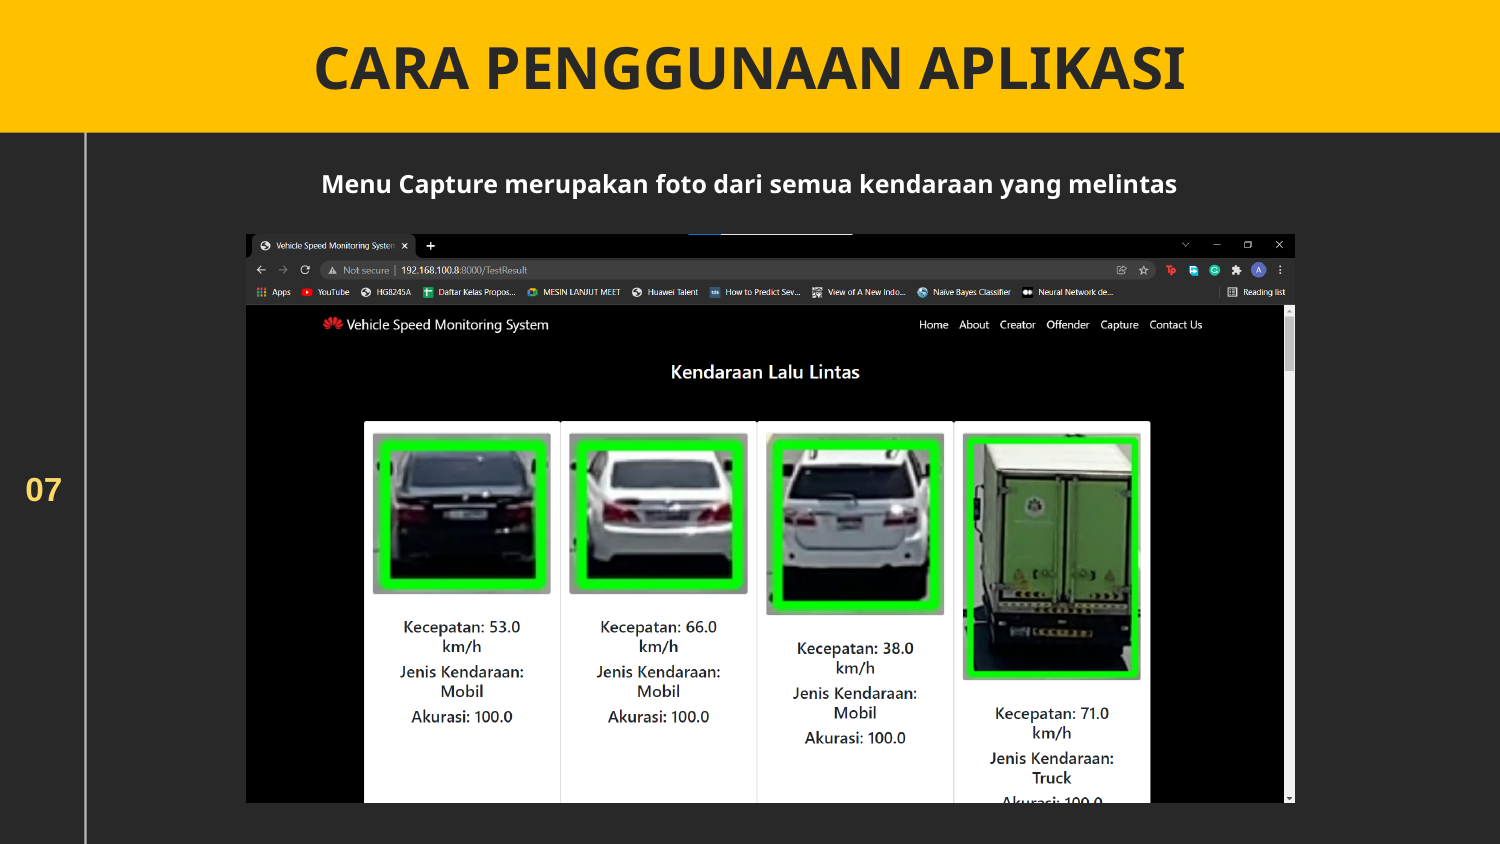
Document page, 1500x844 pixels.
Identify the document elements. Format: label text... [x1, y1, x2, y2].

text_box 07 [10, 132, 82, 844]
picture [246, 234, 1295, 803]
title CARA PENGGUNAAN APLIKASI [0, 0, 1500, 133]
list Menu Capture merupakan foto dari semua kendaraan yang melintas [99, 156, 1401, 262]
